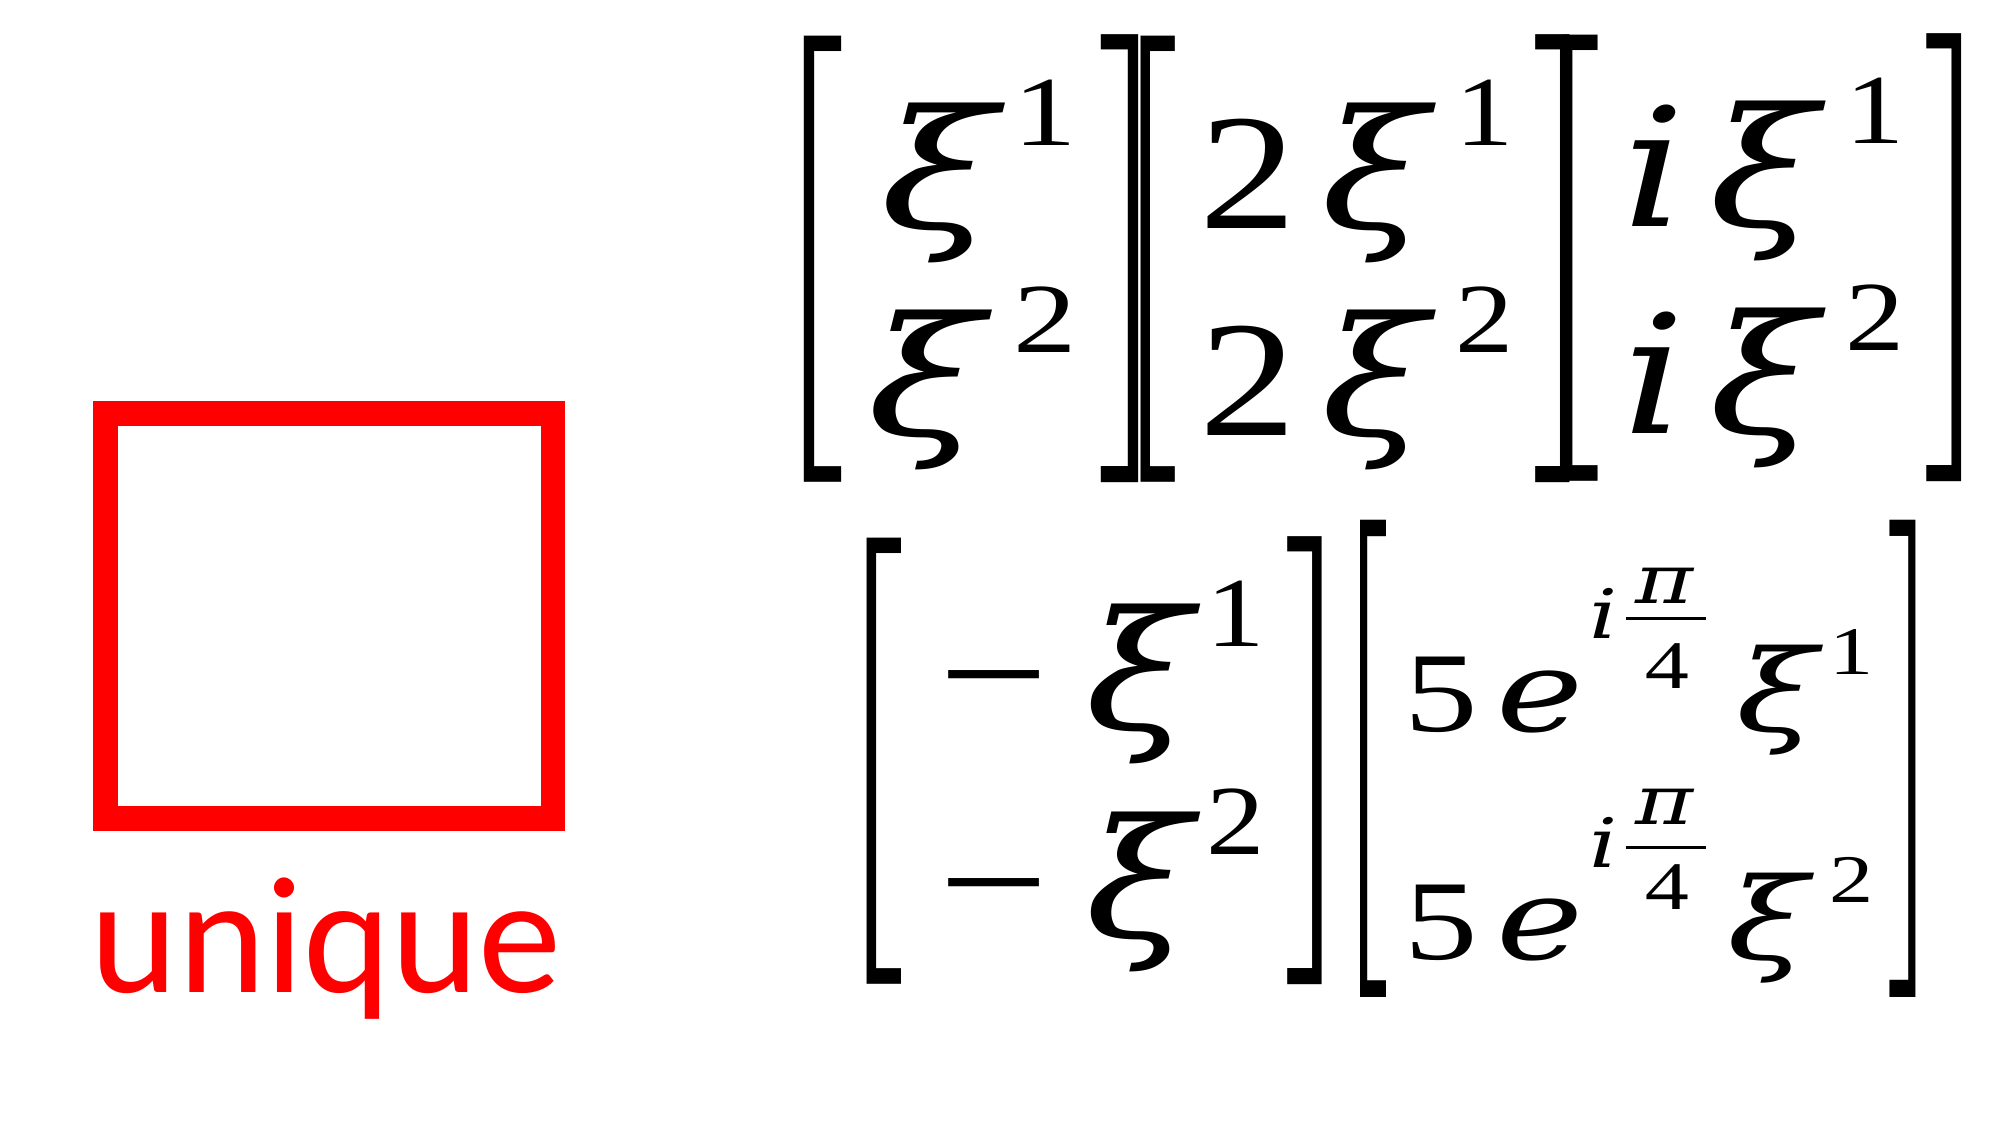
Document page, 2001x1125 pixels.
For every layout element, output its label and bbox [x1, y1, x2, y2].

text_box [73, 413, 580, 1036]
